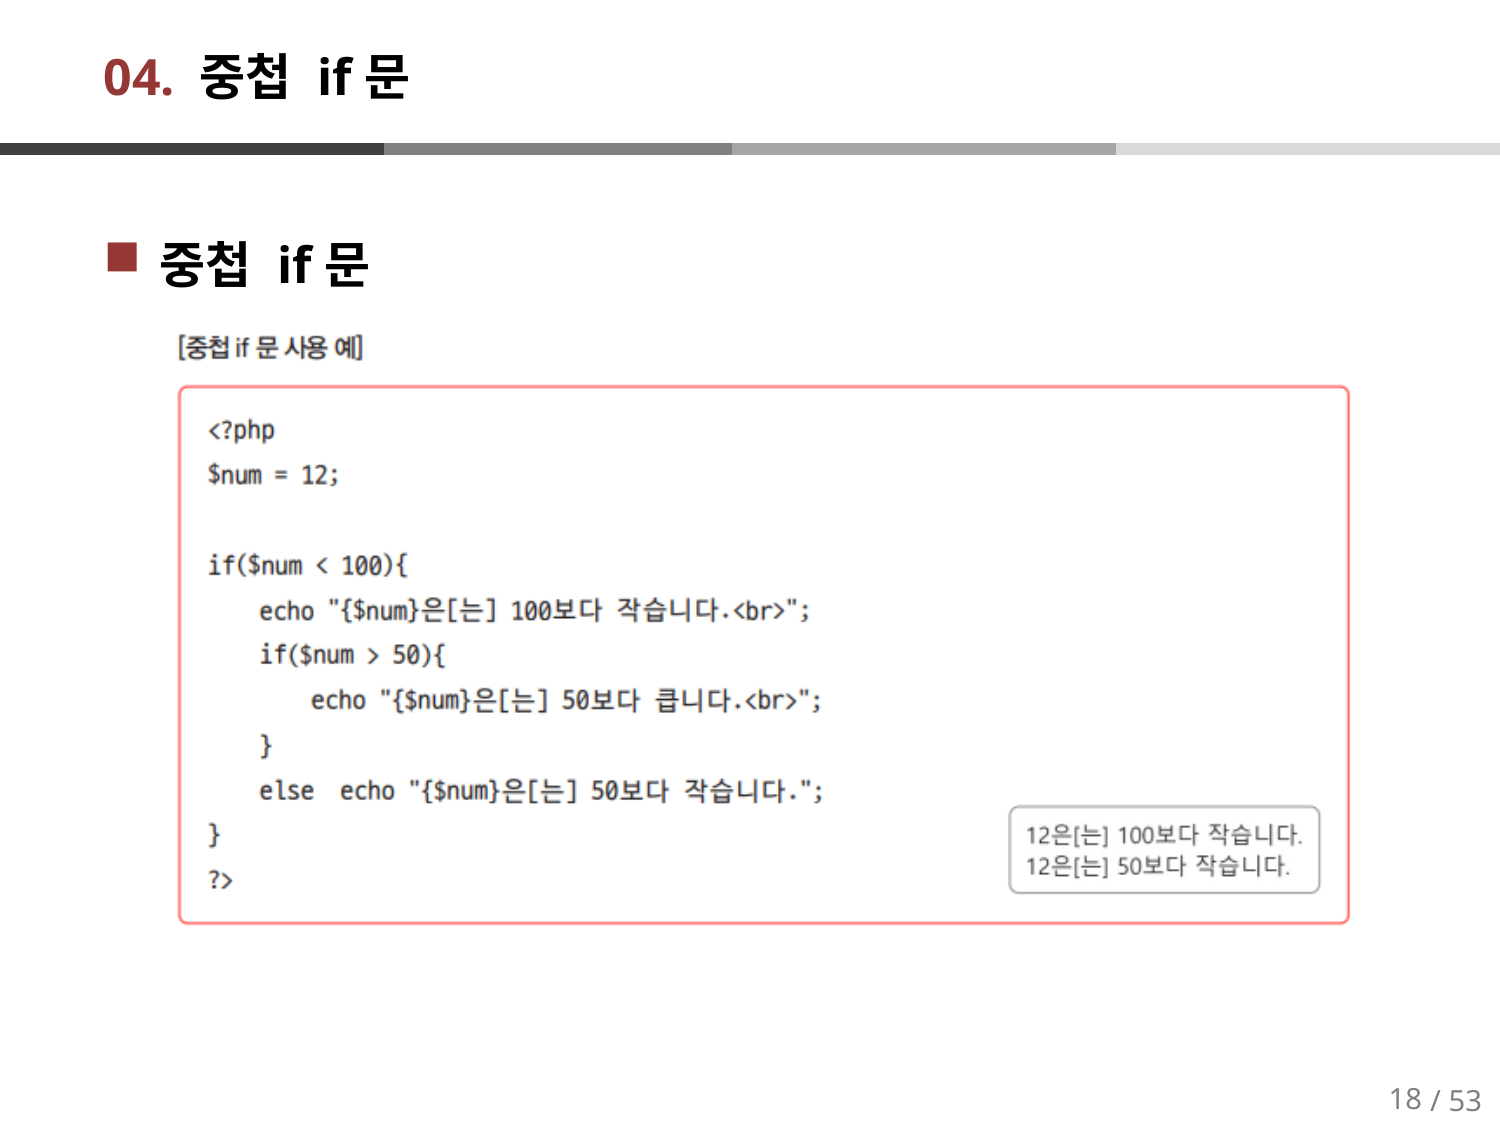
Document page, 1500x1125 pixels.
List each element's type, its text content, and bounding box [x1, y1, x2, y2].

list 중첩 if문 [88, 196, 1436, 1083]
picture [170, 326, 1358, 929]
title 04. 중첩 if문 [88, 30, 1211, 121]
